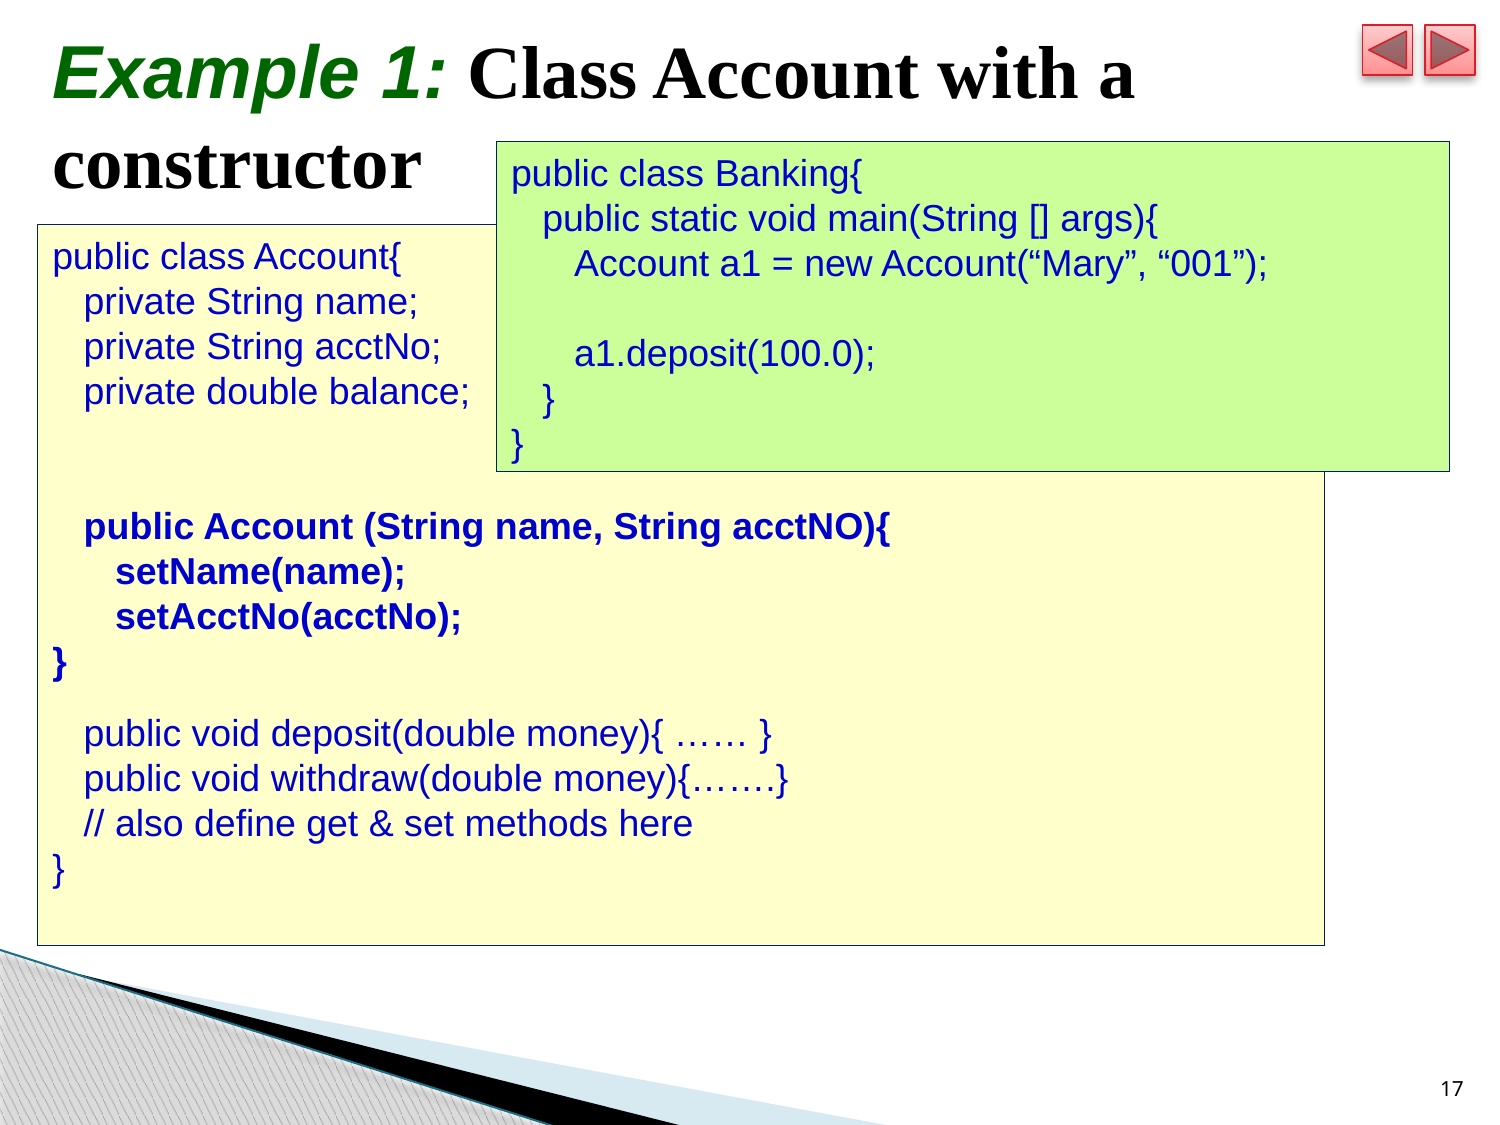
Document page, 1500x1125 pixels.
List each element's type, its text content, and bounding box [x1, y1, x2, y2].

text_box public class Account{ private String name; private String acctNo; private double balance; public Account (String name, String acctNO){ setName(name); setAcctNo(acctNo); } public void deposit(double money){ …… } public void withdraw(double money){…….} // also define get & set methods here } [37, 224, 1325, 946]
text_box public class Banking{ public static void main(String [] args){ Account a1 = new Account(“Mary”, “001”); a1.deposit(100.0); } } [496, 141, 1450, 472]
slide_number 17 [1418, 1051, 1479, 1112]
title Example 1: Class Account with a constructor [37, 1, 1388, 224]
